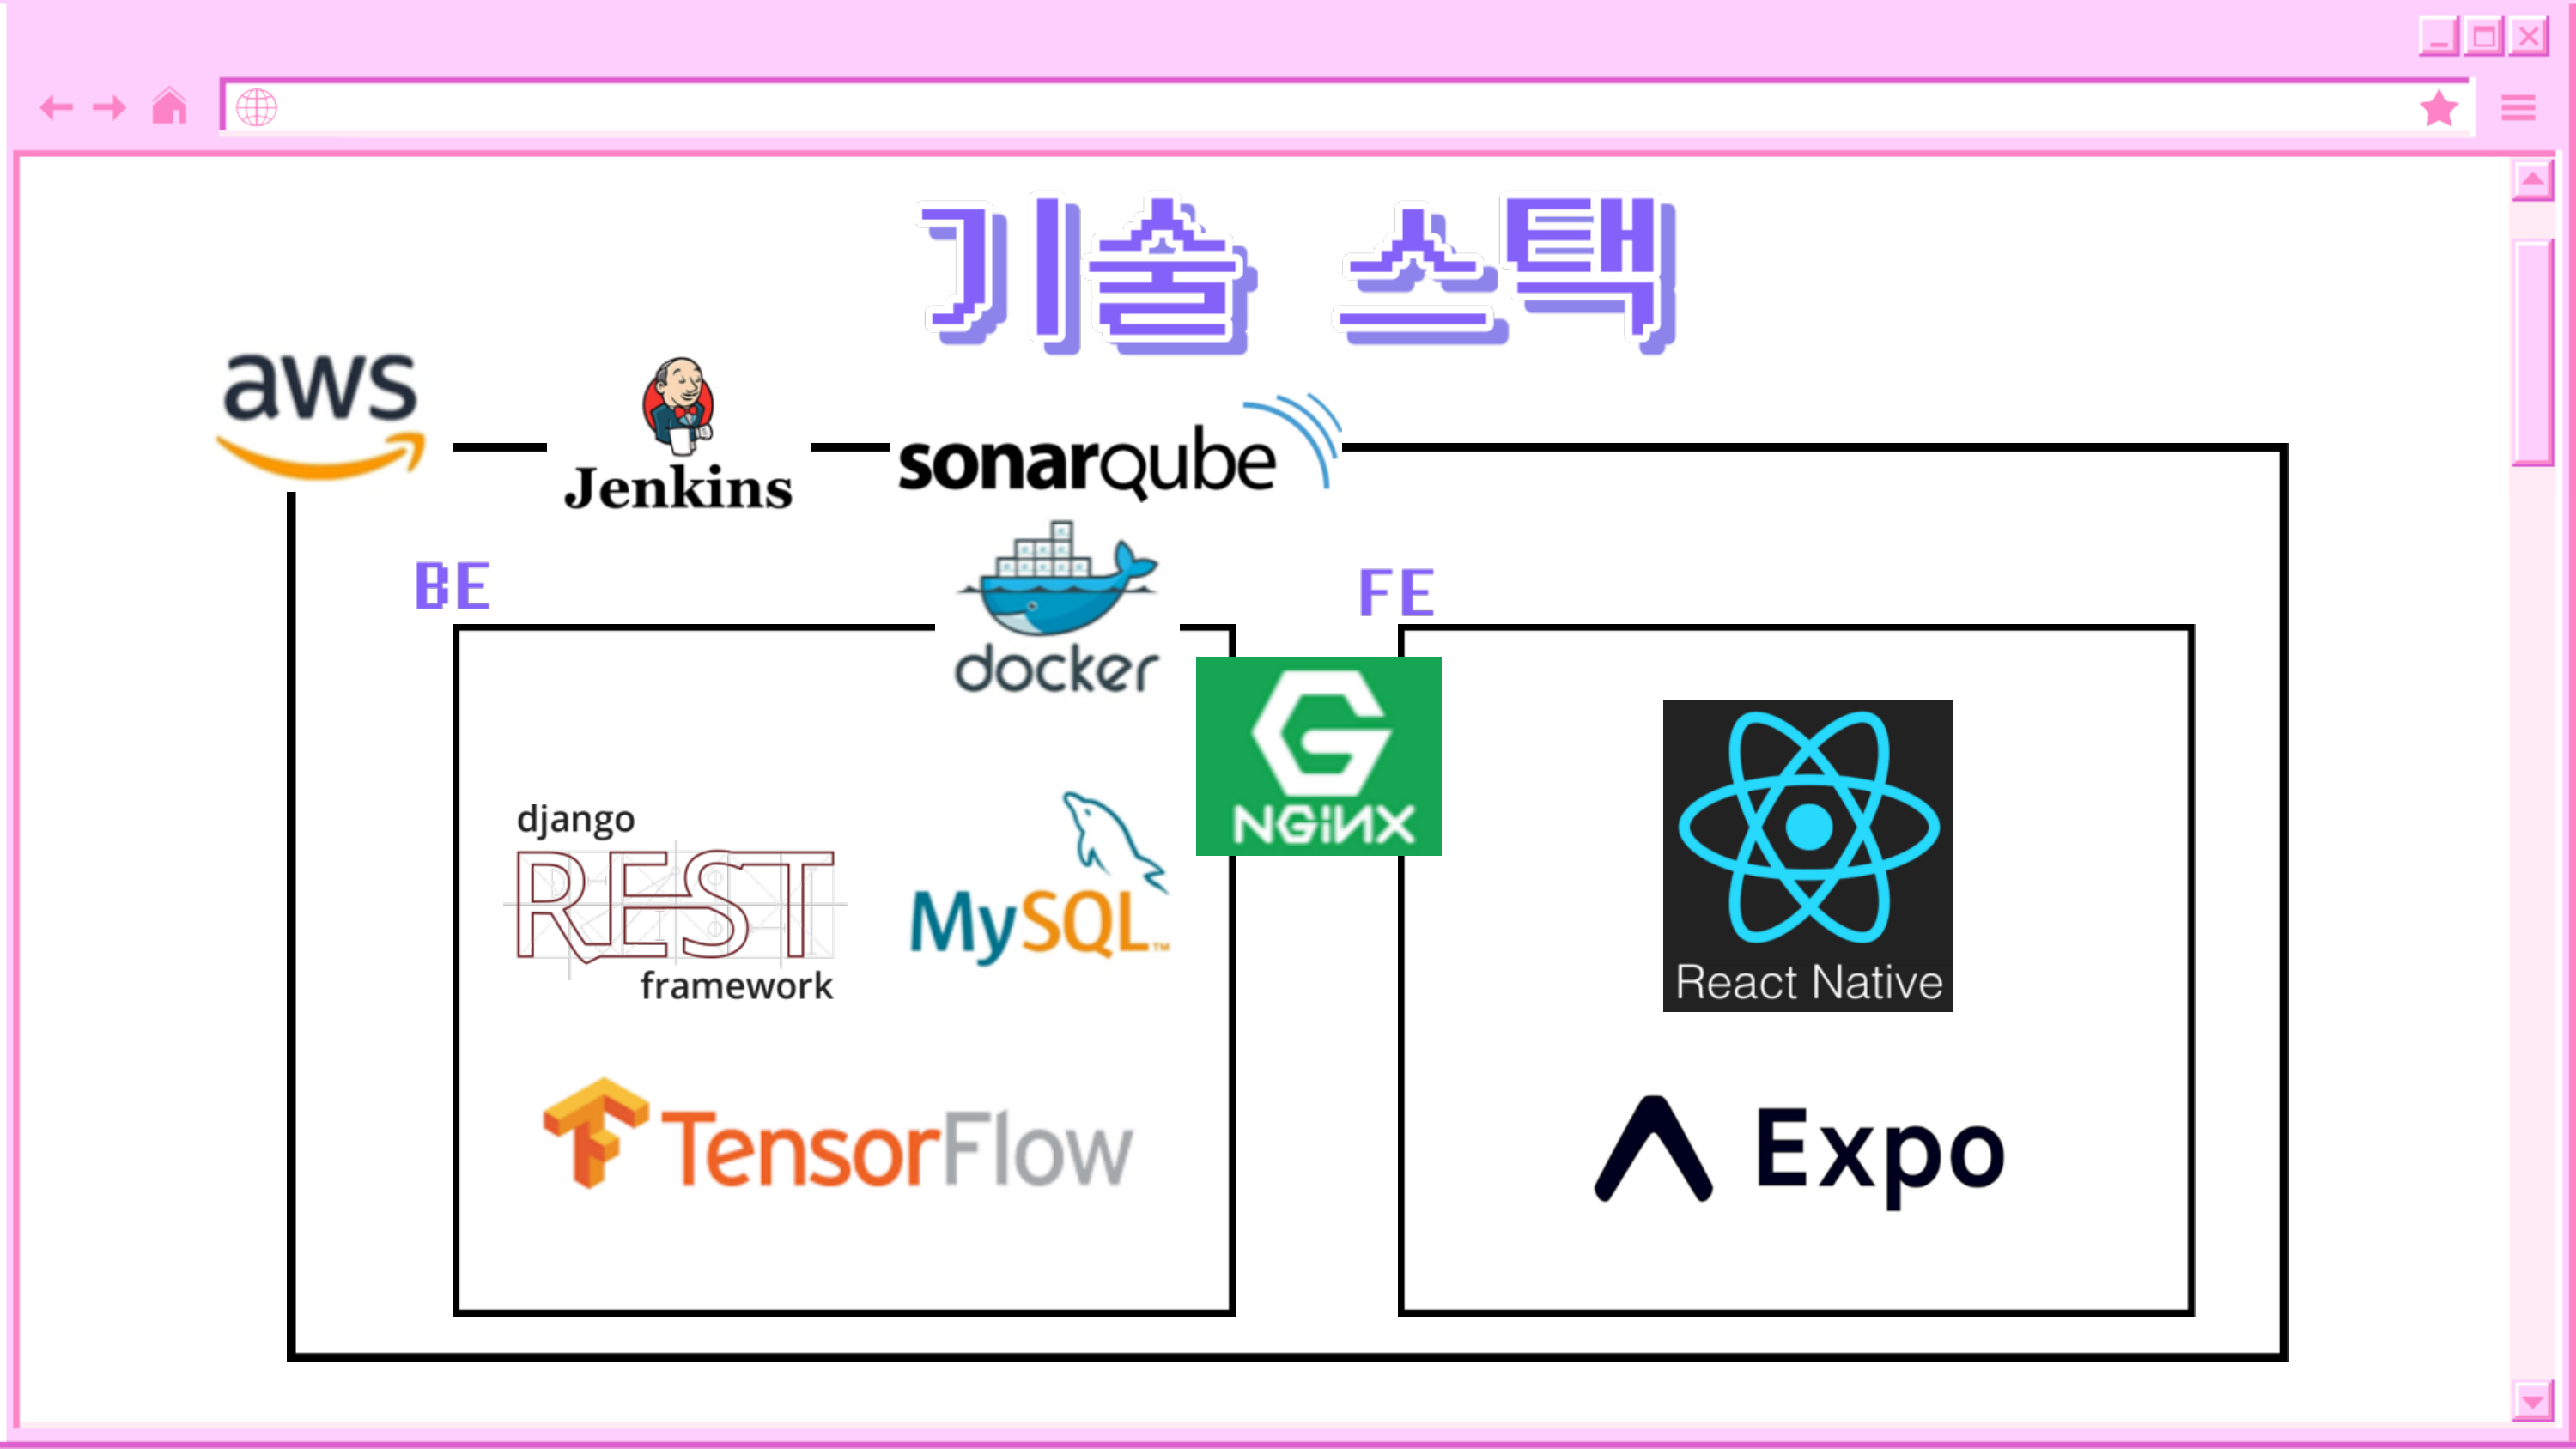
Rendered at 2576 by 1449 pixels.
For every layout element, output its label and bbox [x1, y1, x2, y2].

text_box [935, 555, 1180, 709]
text_box [889, 773, 1180, 981]
text_box [889, 390, 1342, 503]
text_box [532, 1052, 1157, 1214]
text_box [1580, 1075, 2020, 1234]
picture [345, 77, 1864, 669]
text_box [453, 623, 1236, 1317]
text_box [0, 0, 2576, 1449]
text_box [192, 344, 410, 492]
text_box [1397, 623, 2196, 1317]
text_box [502, 803, 848, 1002]
text_box [287, 443, 2289, 1363]
text_box [1663, 699, 1953, 1012]
text_box [1195, 657, 1442, 857]
